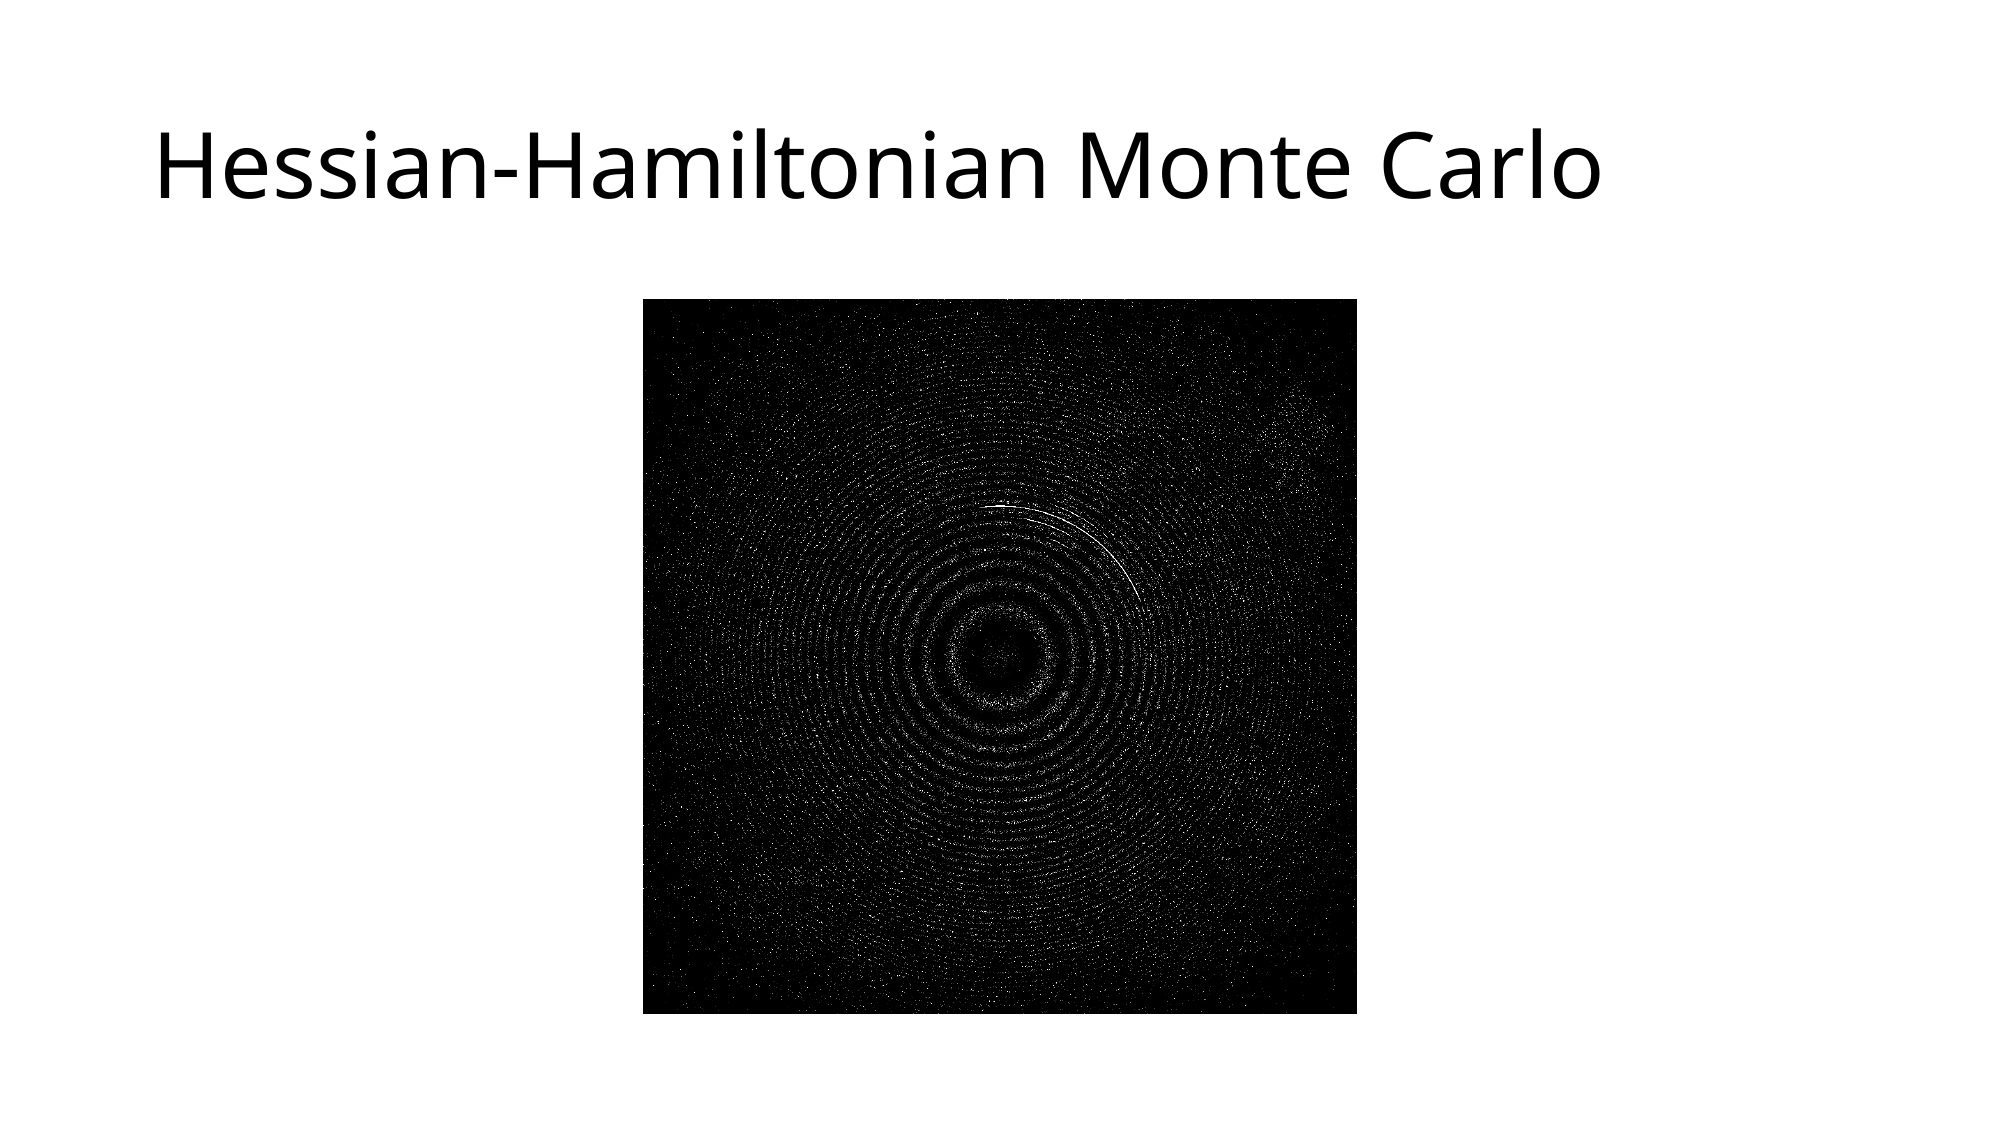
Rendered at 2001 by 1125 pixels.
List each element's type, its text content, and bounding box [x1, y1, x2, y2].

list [643, 299, 1357, 1014]
title Hessian-Hamiltonian Monte Carlo [137, 59, 1863, 278]
